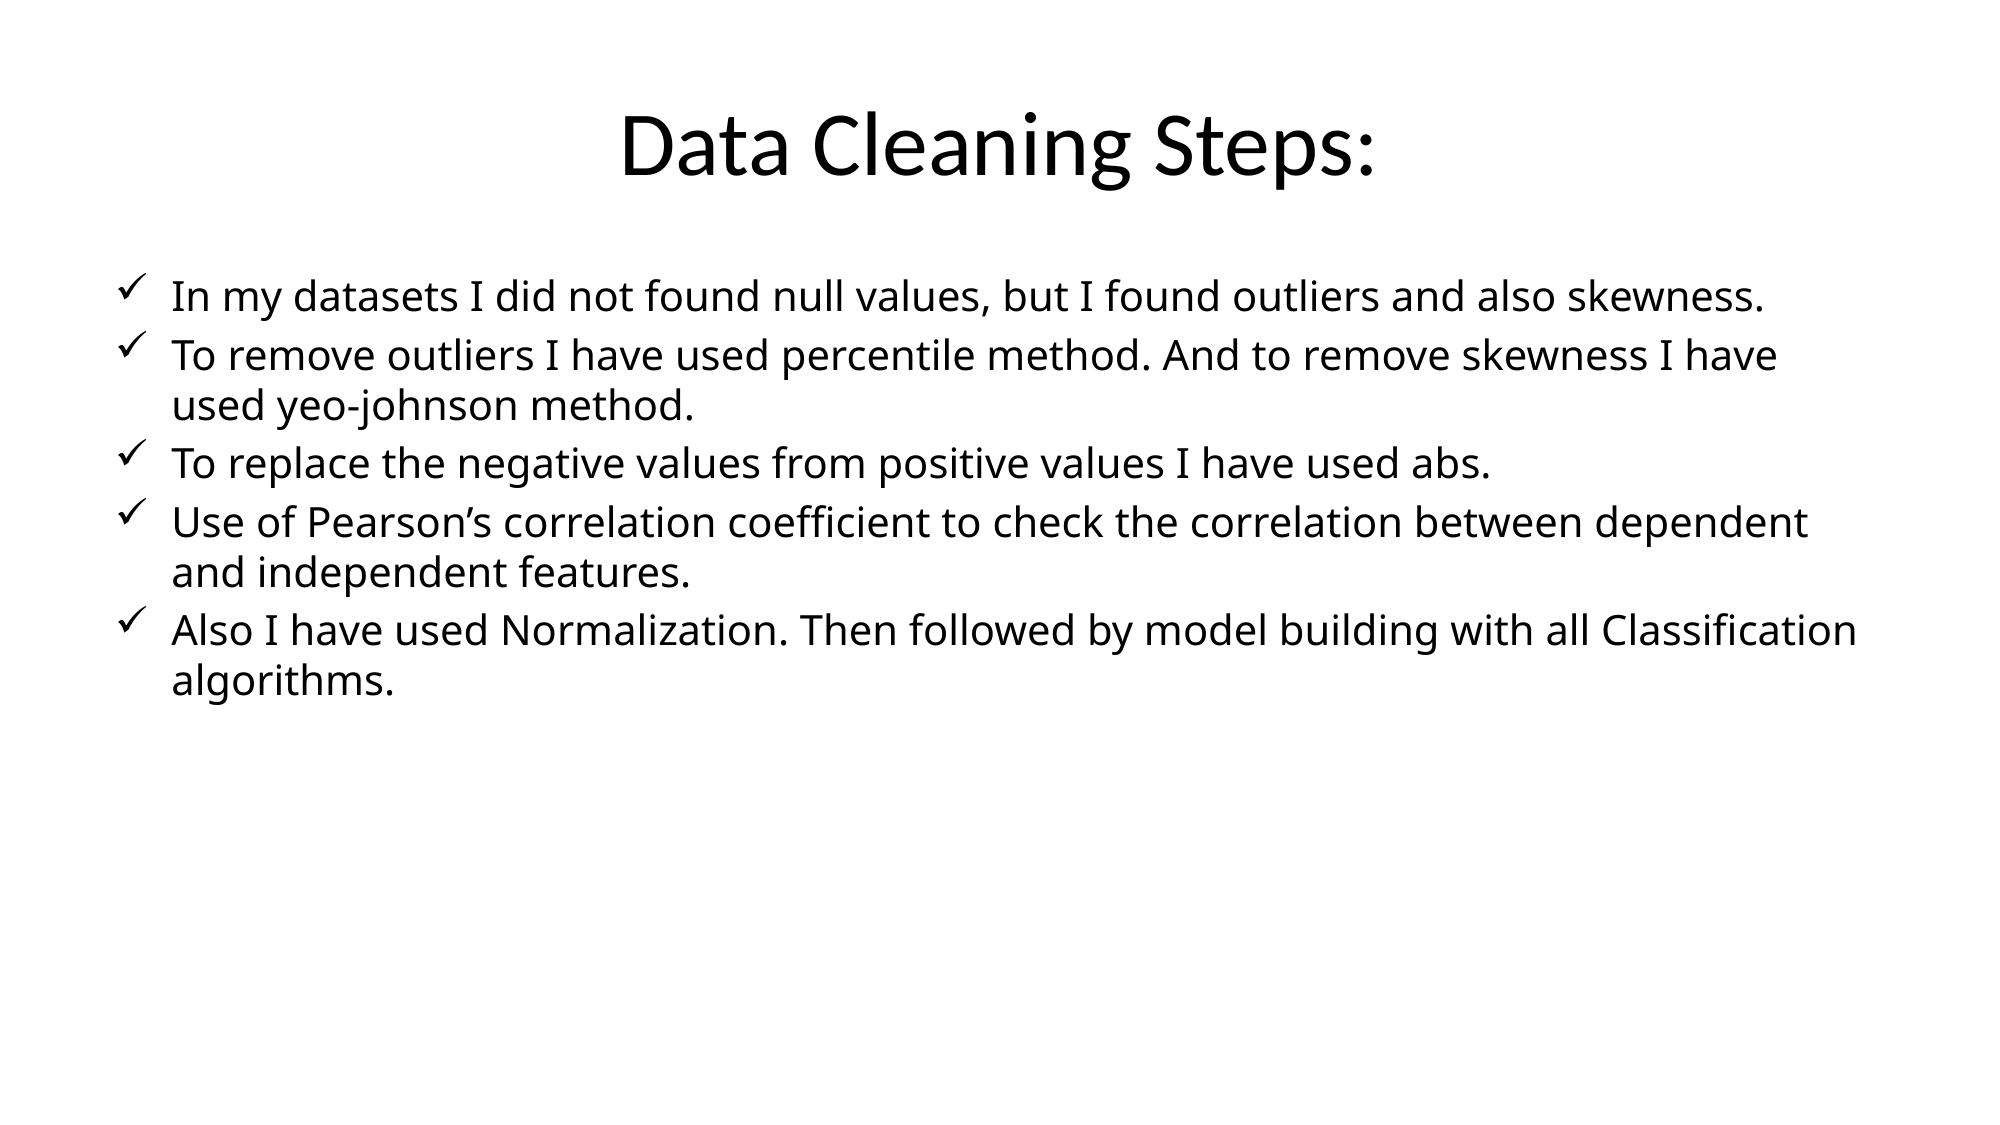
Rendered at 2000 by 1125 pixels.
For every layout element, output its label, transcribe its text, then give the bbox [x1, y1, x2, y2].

title Data Cleaning Steps: [99, 45, 1900, 233]
list In my datasets I did not found null values, but I found outliers and also skewness. To remove outliers I have used percentile method. And to remove skewness I have used yeo-johnson method. To replace the negative values from positive values I have used abs. Use of Pearson’s correlation coefficient to check the correlation between dependent and independent features. Also I have used Normalization. Then followed by model building with all Classification algorithms. [99, 262, 1900, 1005]
